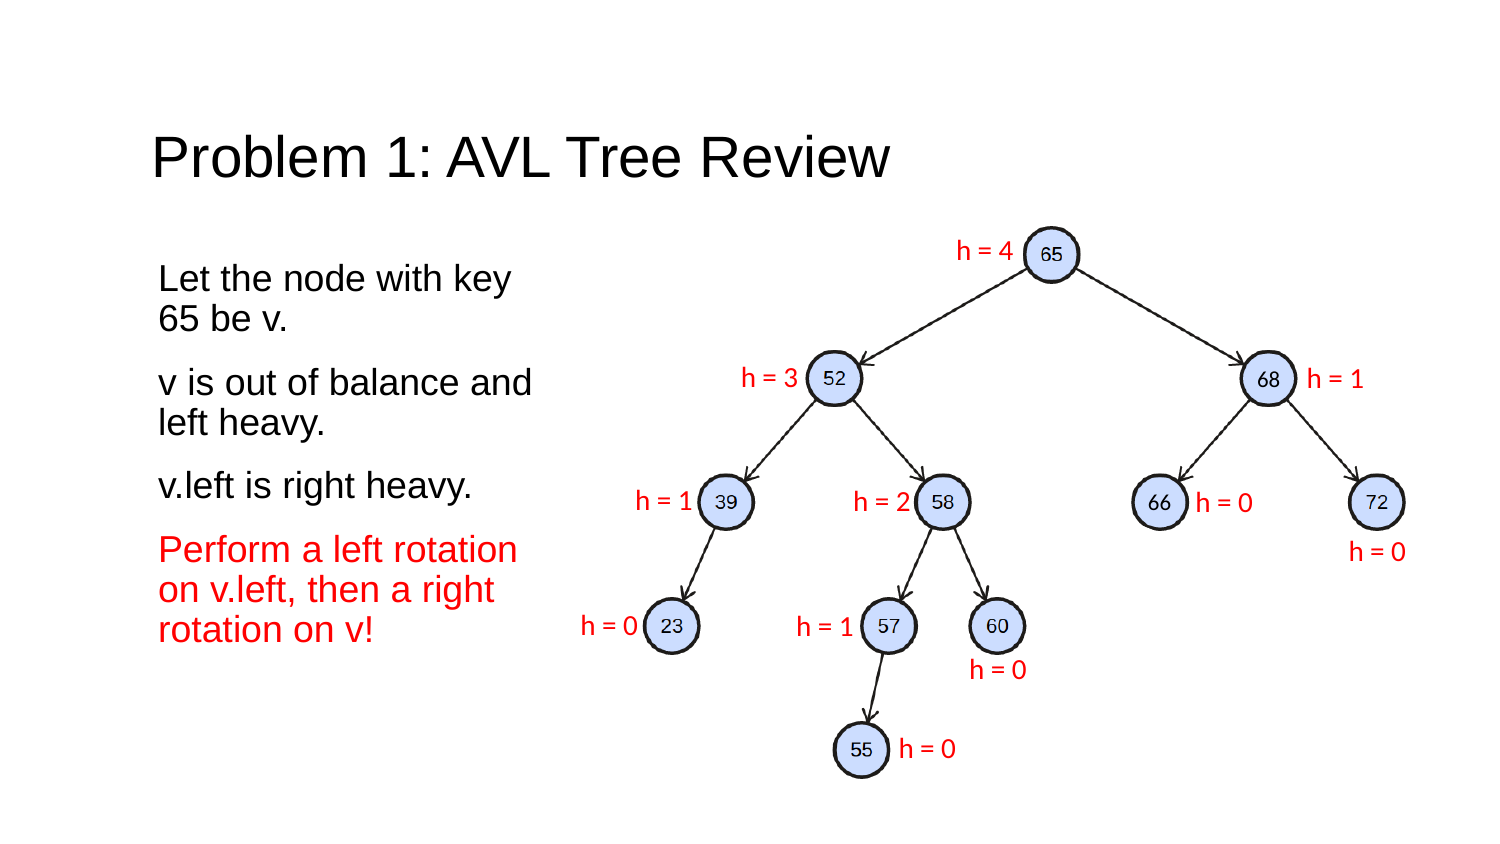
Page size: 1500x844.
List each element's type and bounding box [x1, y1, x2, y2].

picture [623, 198, 1429, 805]
title [140, 75, 1356, 242]
list [140, 253, 571, 750]
text_box [569, 600, 623, 647]
